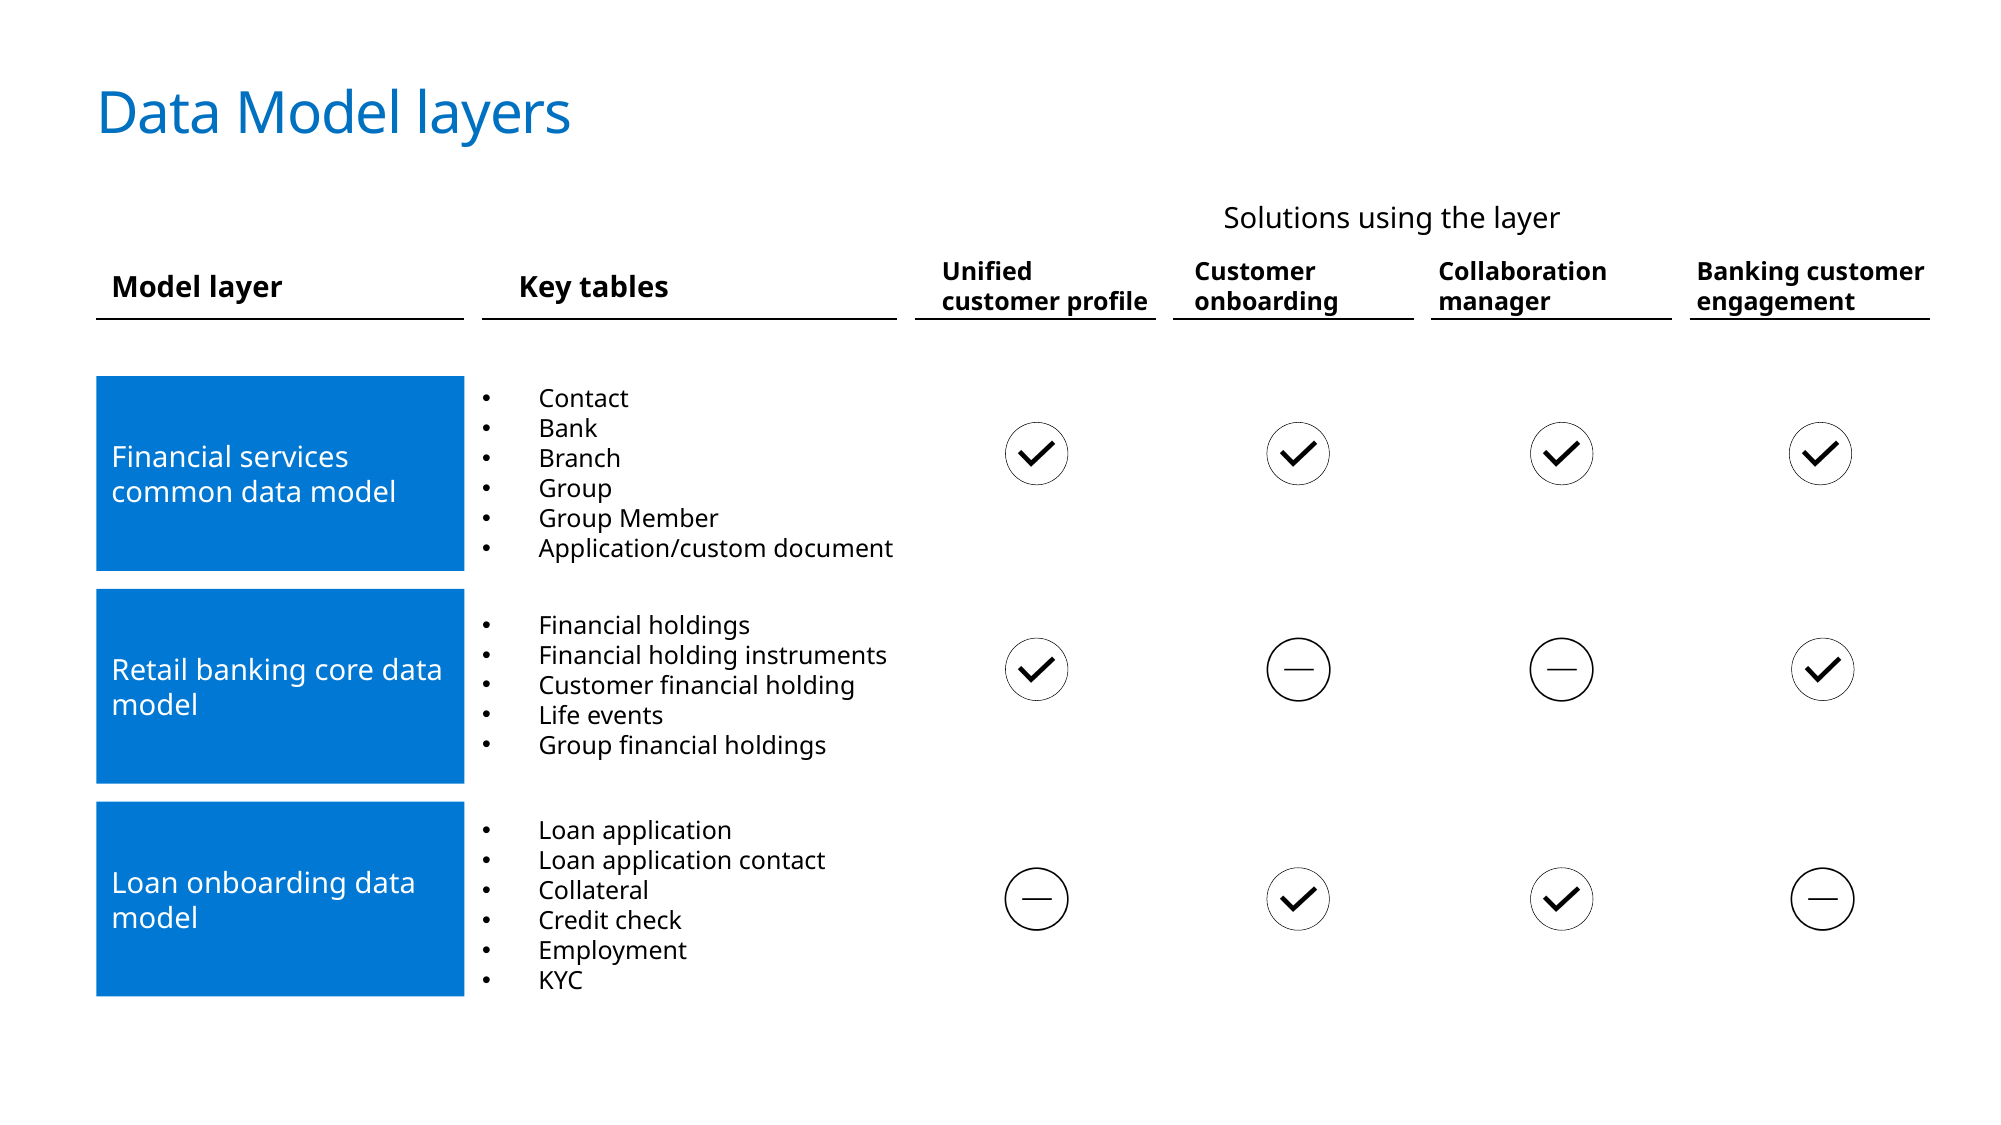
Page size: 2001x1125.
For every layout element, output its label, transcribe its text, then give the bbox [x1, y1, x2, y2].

text_box Key tables [503, 260, 941, 311]
text_box Unified customer profile [941, 255, 1156, 316]
text_box Model layer [96, 260, 465, 311]
text_box Collaboration manager [1438, 255, 1672, 316]
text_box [1005, 422, 1069, 486]
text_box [1530, 422, 1594, 486]
text_box Banking customer engagement [1696, 255, 1930, 316]
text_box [1788, 422, 1852, 486]
title Data Model layers [96, 75, 1904, 146]
text_box Loan onboarding data model [96, 801, 465, 997]
text_box Contact Bank Branch Group Group Member Application/custom document [482, 382, 895, 563]
text_box Loan application Loan application contact Collateral Credit check Employment KYC [482, 814, 886, 995]
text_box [1005, 637, 1069, 701]
picture [1521, 629, 1602, 710]
text_box Financial holdings Financial holding instruments Customer financial holding Life events Group financial holdings [482, 609, 895, 760]
picture [1782, 858, 1864, 940]
text_box Customer onboarding [1194, 255, 1393, 316]
text_box Financial services common data model [96, 375, 465, 572]
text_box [1530, 867, 1594, 931]
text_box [1266, 867, 1330, 931]
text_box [1791, 637, 1855, 701]
text_box Solutions using the layer [1127, 192, 1657, 242]
picture [1257, 629, 1339, 710]
picture [996, 858, 1077, 940]
text_box Retail banking core data model [96, 588, 465, 784]
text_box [1266, 422, 1330, 486]
